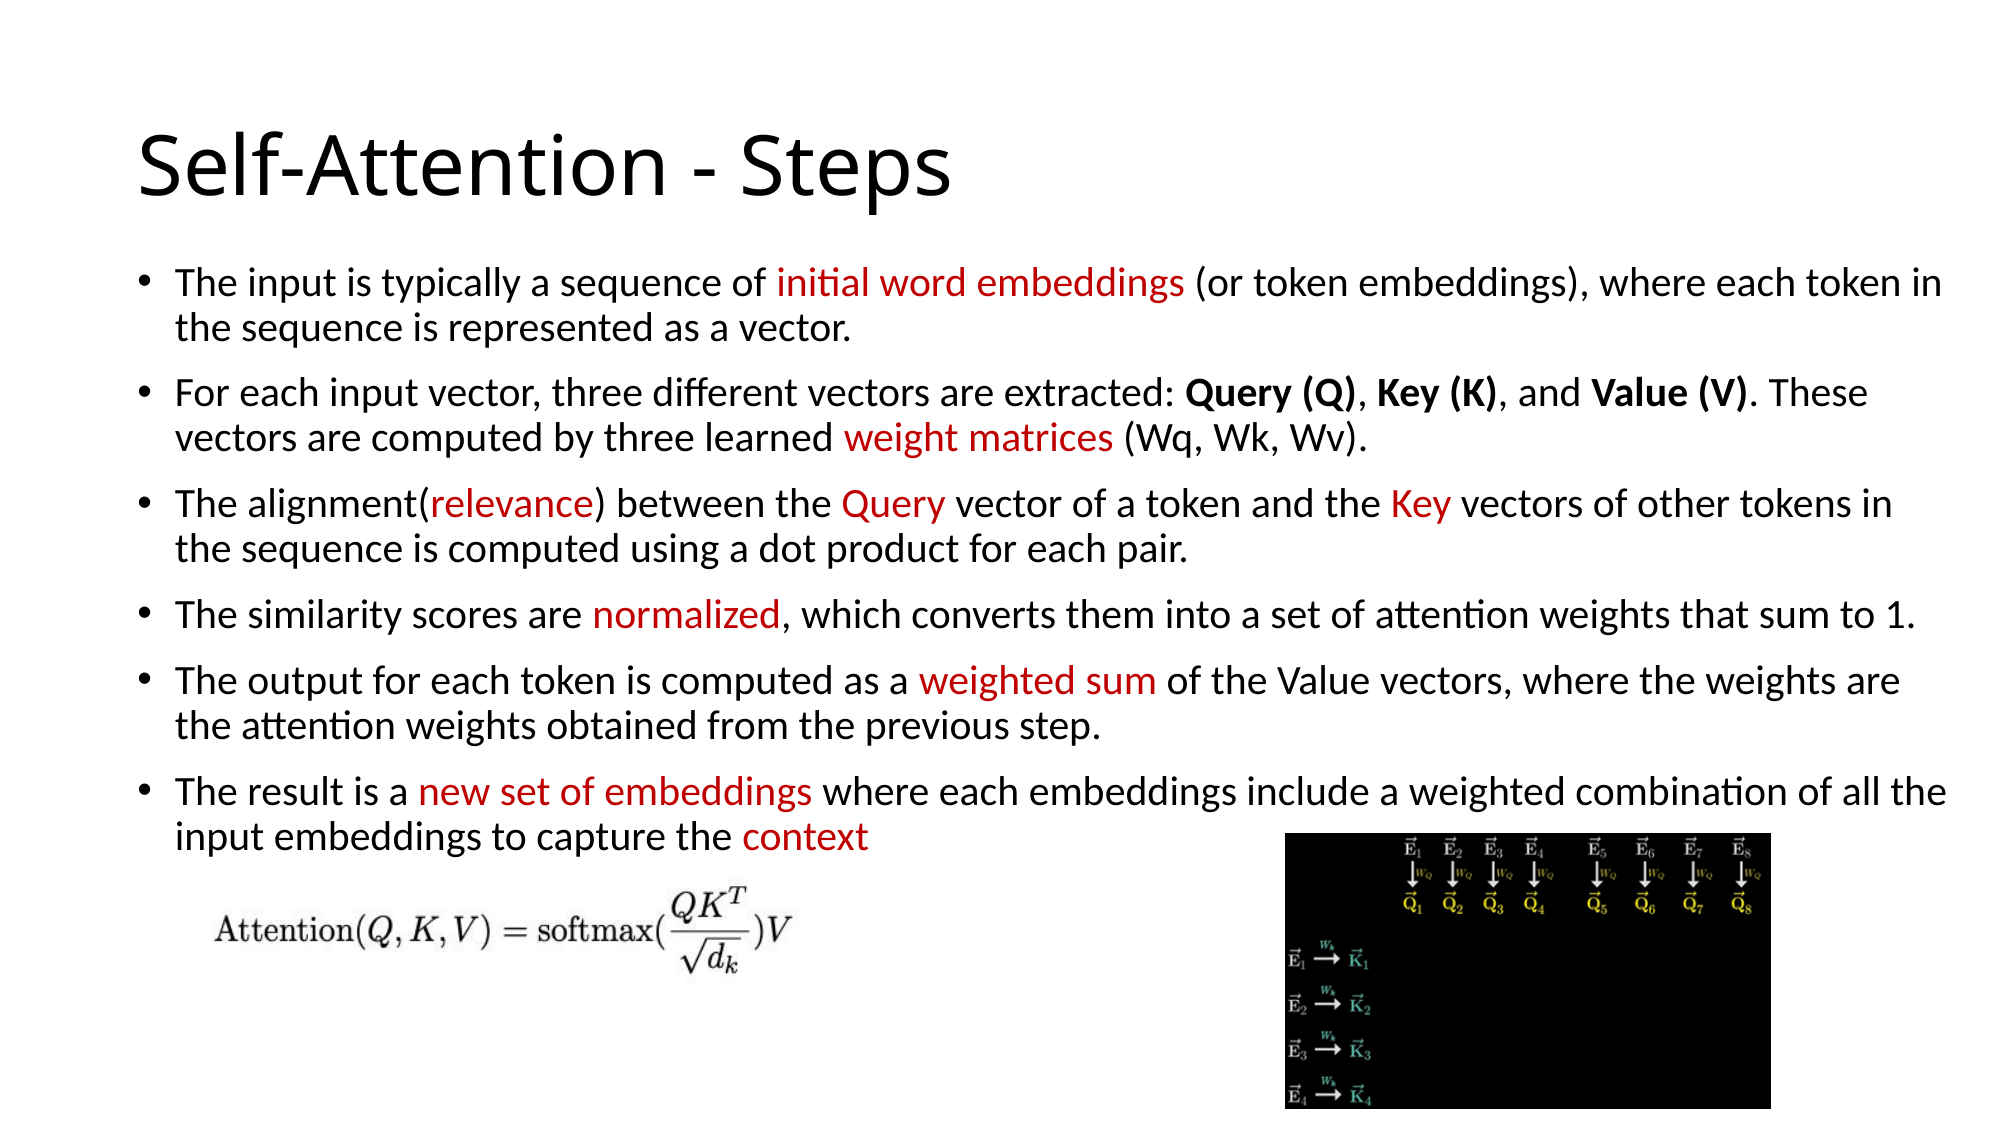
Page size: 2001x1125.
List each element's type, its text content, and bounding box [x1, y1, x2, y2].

title Self-Attention - Steps [137, 59, 1863, 260]
picture [212, 877, 798, 984]
list The input is typically a sequence of initial word embeddings (or token embeddings), where each token in the sequence is represented as a vector. For each input vector, three different vectors are extracted: Query (Q), Key (K), and Value (V). These vectors are computed by three learned weight matrices (Wq, Wk, Wv). The alignment(relevance) between the Query vector of a token and the Key vectors of other tokens in the sequence is computed using a dot product for each pair. The similarity scores are normalized, which converts them into a set of attention weights that sum to 1. The output for each token is computed as a weighted sum of the Value vectors, where the weights are the attention weights obtained from the previous step. The result is a new set of embeddings where each embeddings include a weighted combination of all the input embeddings to capture the context [137, 260, 1960, 865]
picture [1285, 833, 1771, 1109]
